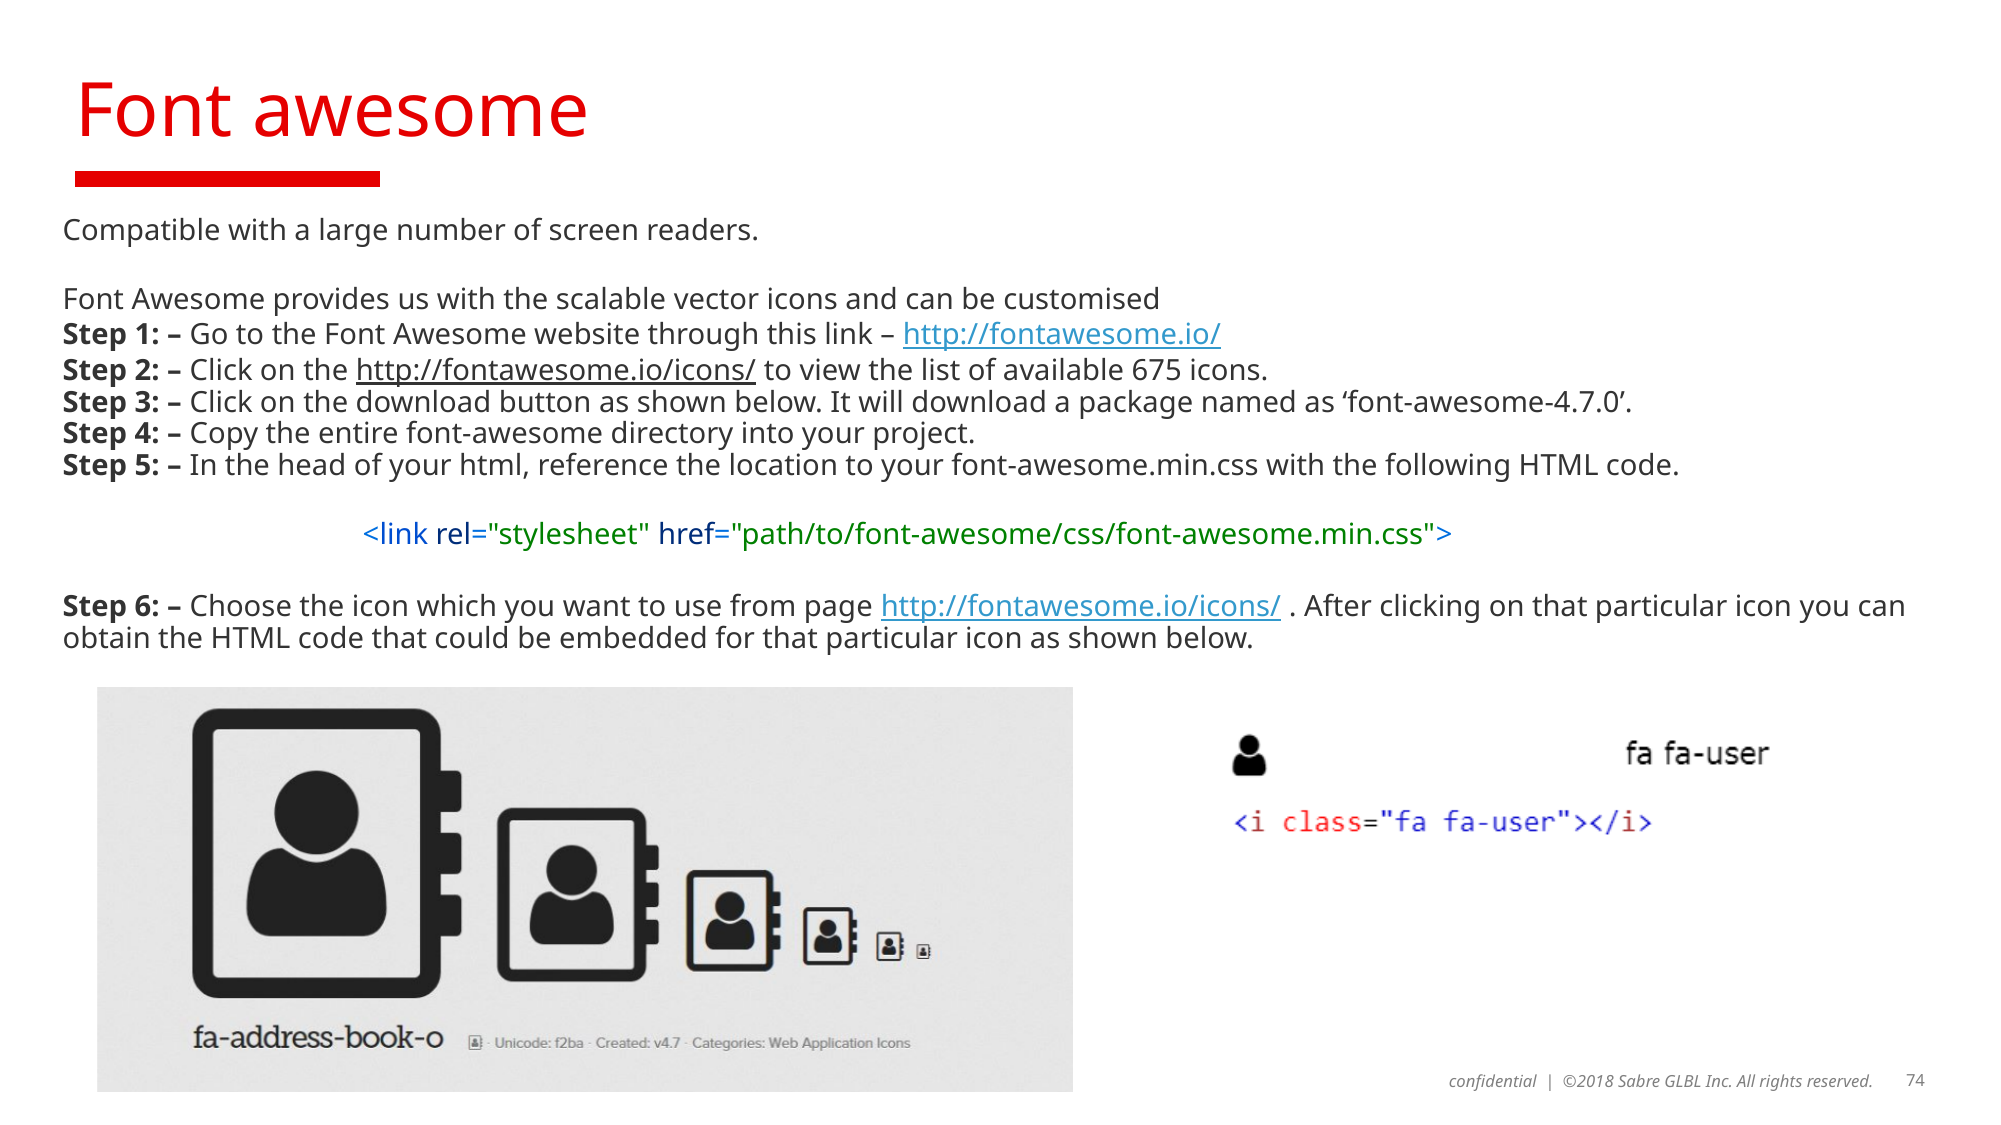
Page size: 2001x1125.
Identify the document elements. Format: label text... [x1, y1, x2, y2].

title Font awesome [75, 71, 1925, 154]
picture [1225, 728, 1795, 787]
picture [92, 687, 1073, 1092]
list Compatible with a large number of screen readers. Font Awesome provides us with the scalable vector icons and can be customised Step 1: – Go to the Font Awesome website through this link – http://fontawesome.io/ Step 2: – Click on the http://fontawesome.io/icons/ to view the list of available 675 icons. Step 3: – Click on the download button as shown below. It will download a package named as ‘font-awesome-4.7.0’. Step 4: – Copy the entire font-awesome directory into your project. Step 5: – In the head of your html, reference the location to your font-awesome.min.css with the following HTML code. <link rel="stylesheet" href="path/to/font-awesome/css/font-awesome.min.css"> Step 6: – Choose the icon which you want to use from page http://fontawesome.io/icons/ . After clicking on that particular icon you can obtain the HTML code that could be embedded for that particular icon as shown below. [62, 215, 2000, 974]
picture [1225, 796, 1671, 846]
